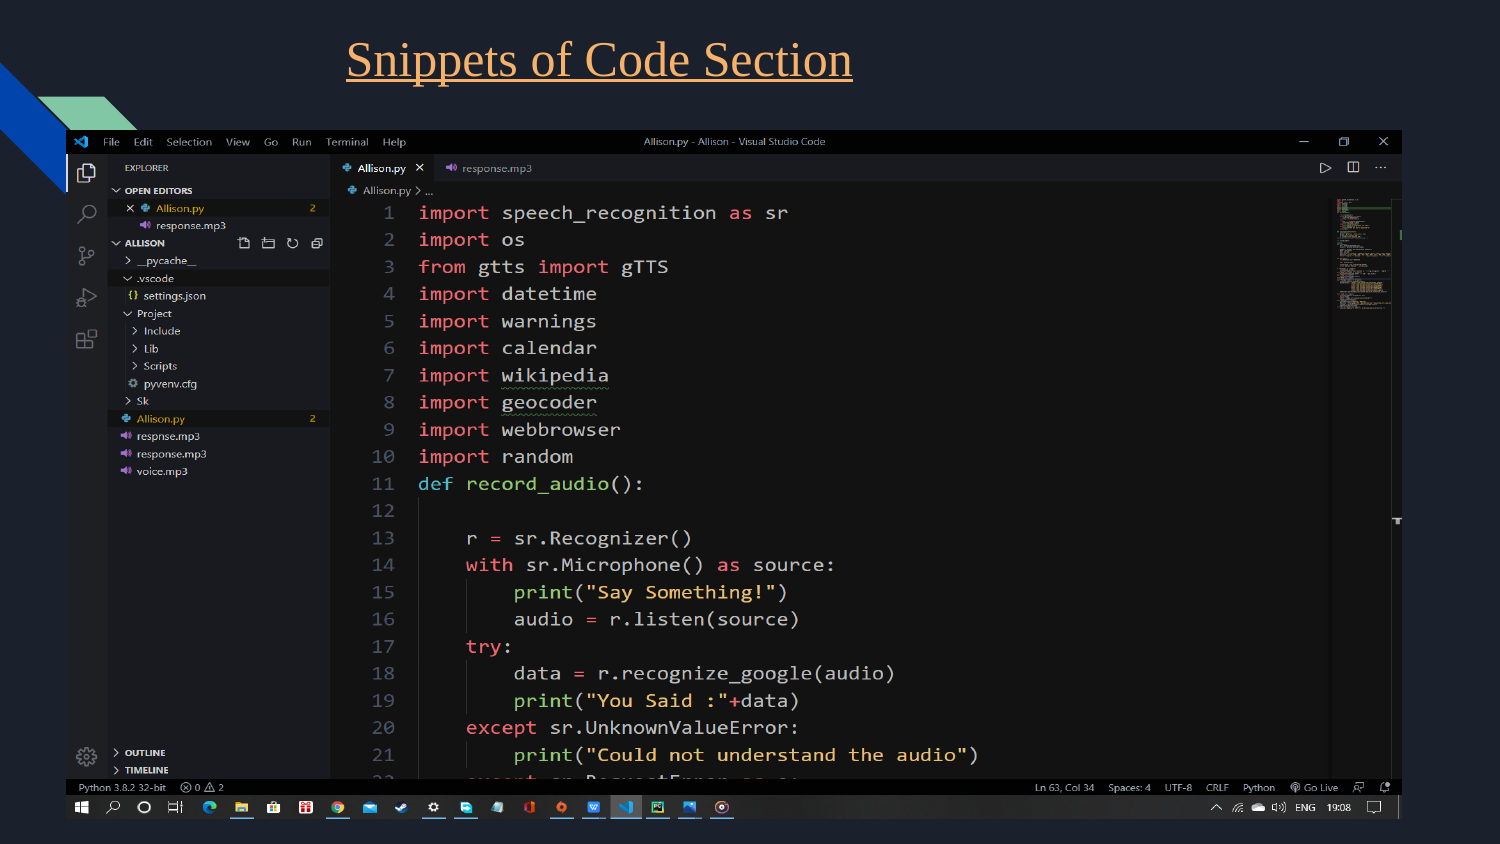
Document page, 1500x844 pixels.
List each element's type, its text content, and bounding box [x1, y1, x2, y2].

title Snippets of Code Section [180, 10, 1336, 128]
picture [65, 130, 1402, 819]
